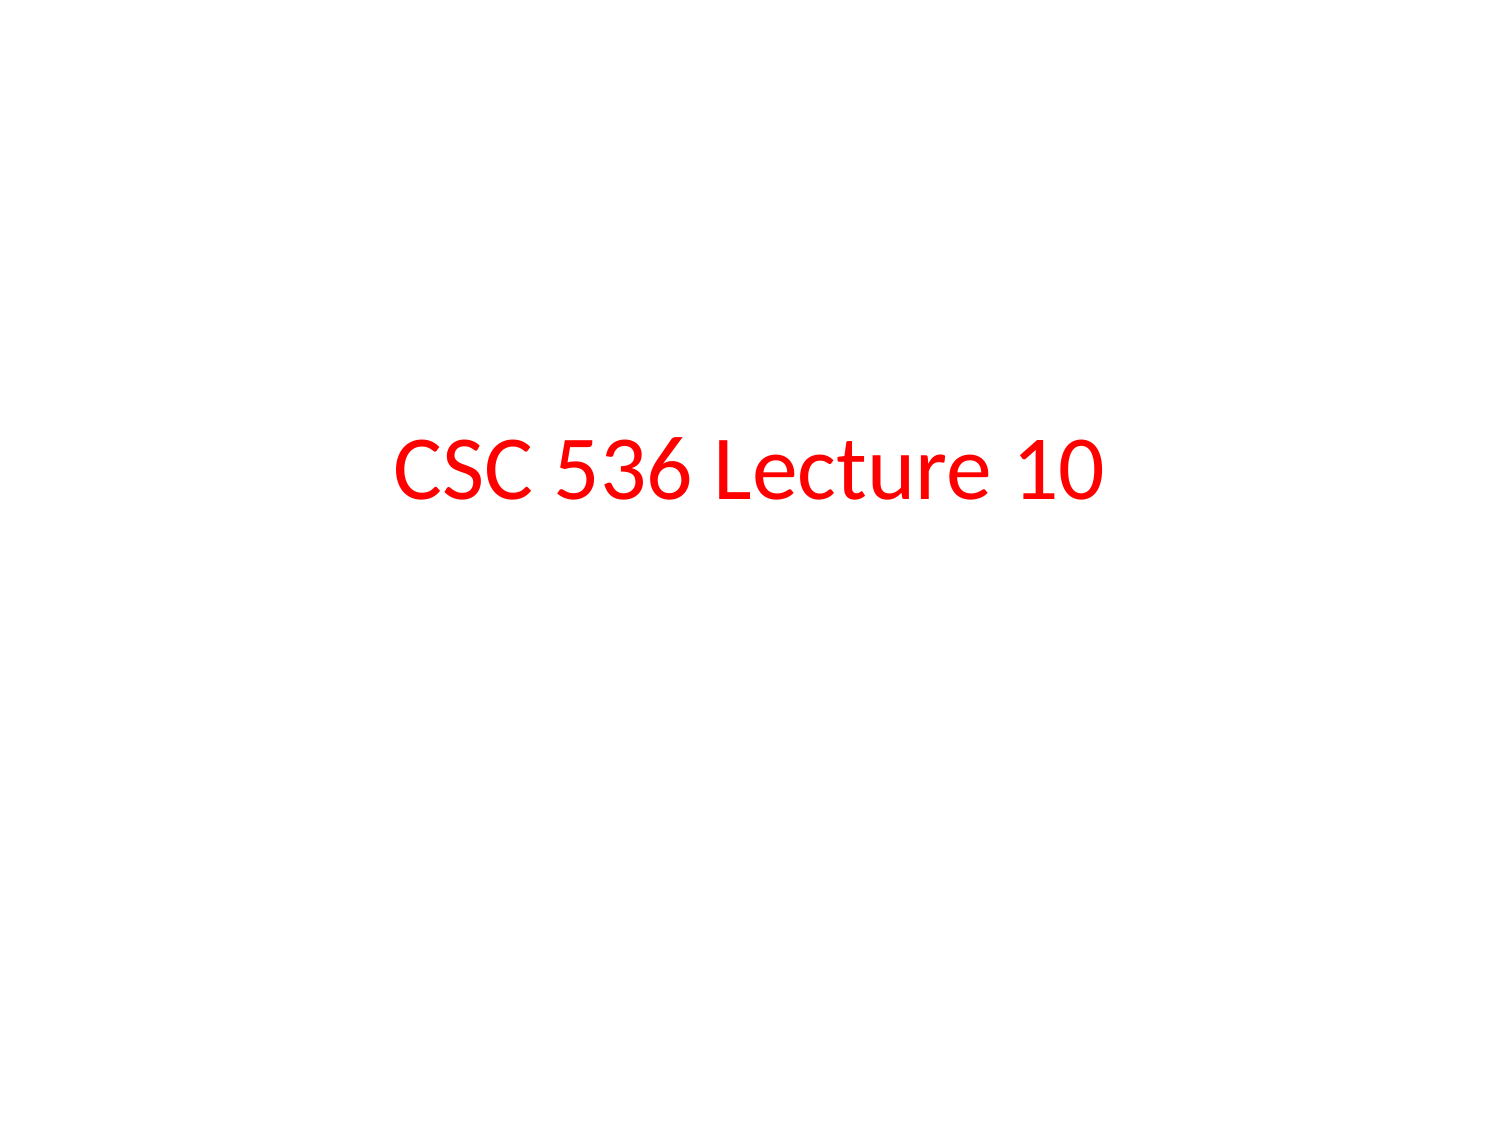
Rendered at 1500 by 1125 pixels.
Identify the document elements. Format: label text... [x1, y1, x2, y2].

title CSC 536 Lecture 10 [112, 374, 1388, 563]
